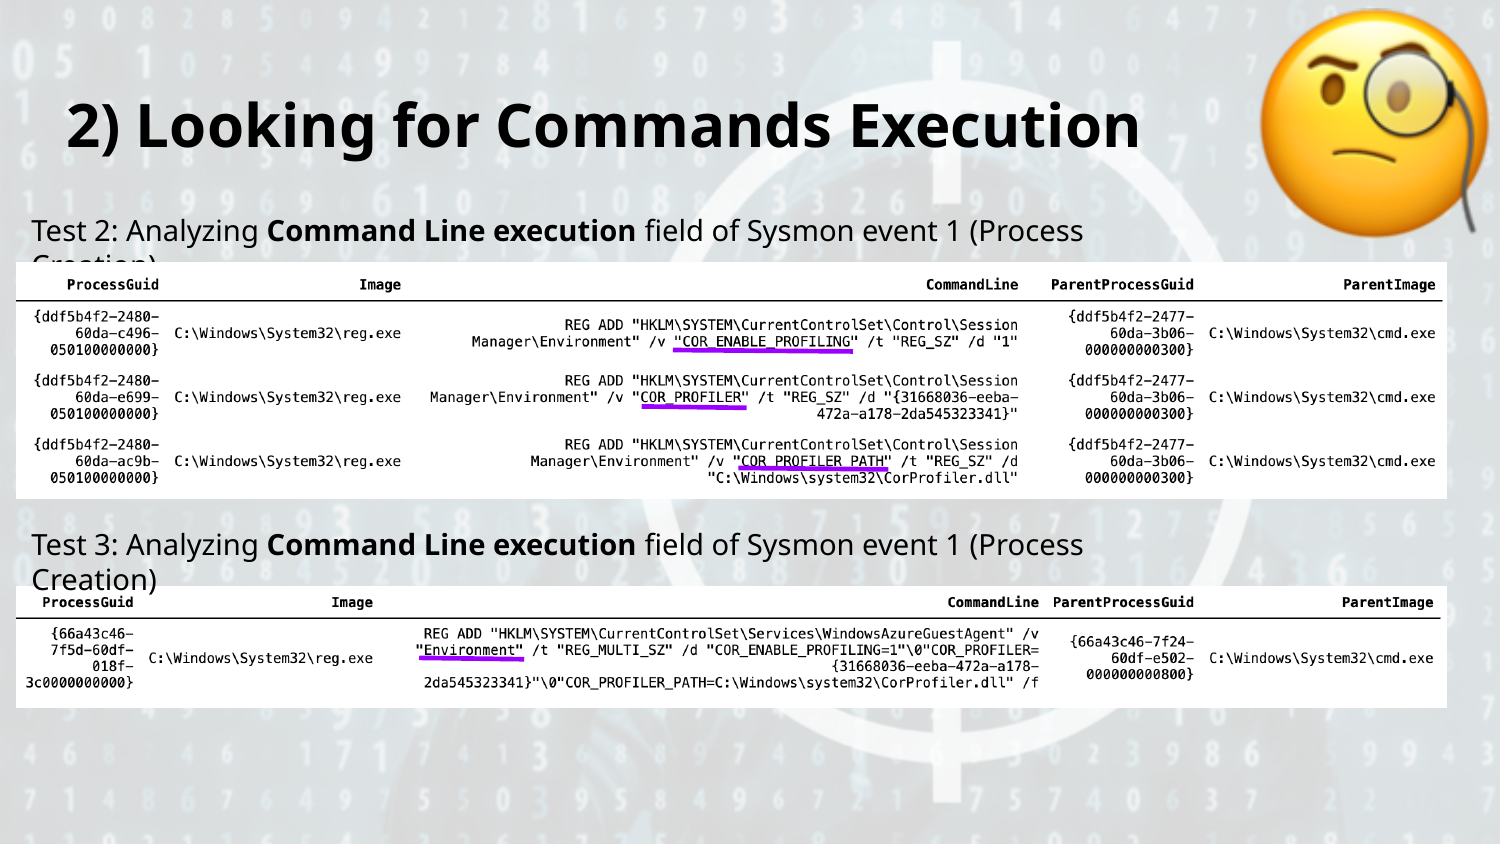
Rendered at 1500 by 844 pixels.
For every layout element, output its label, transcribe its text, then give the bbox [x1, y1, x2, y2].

picture [16, 586, 1447, 708]
text_box Test 3: Analyzing Command Line execution field of Sysmon event 1 (Process Creation) [16, 511, 1133, 585]
picture [16, 262, 1447, 499]
picture [1249, 0, 1500, 250]
title 2) Looking for Commands Execution [51, 72, 1244, 176]
text_box Test 2: Analyzing Command Line execution field of Sysmon event 1 (Process Creation) [16, 197, 1225, 262]
